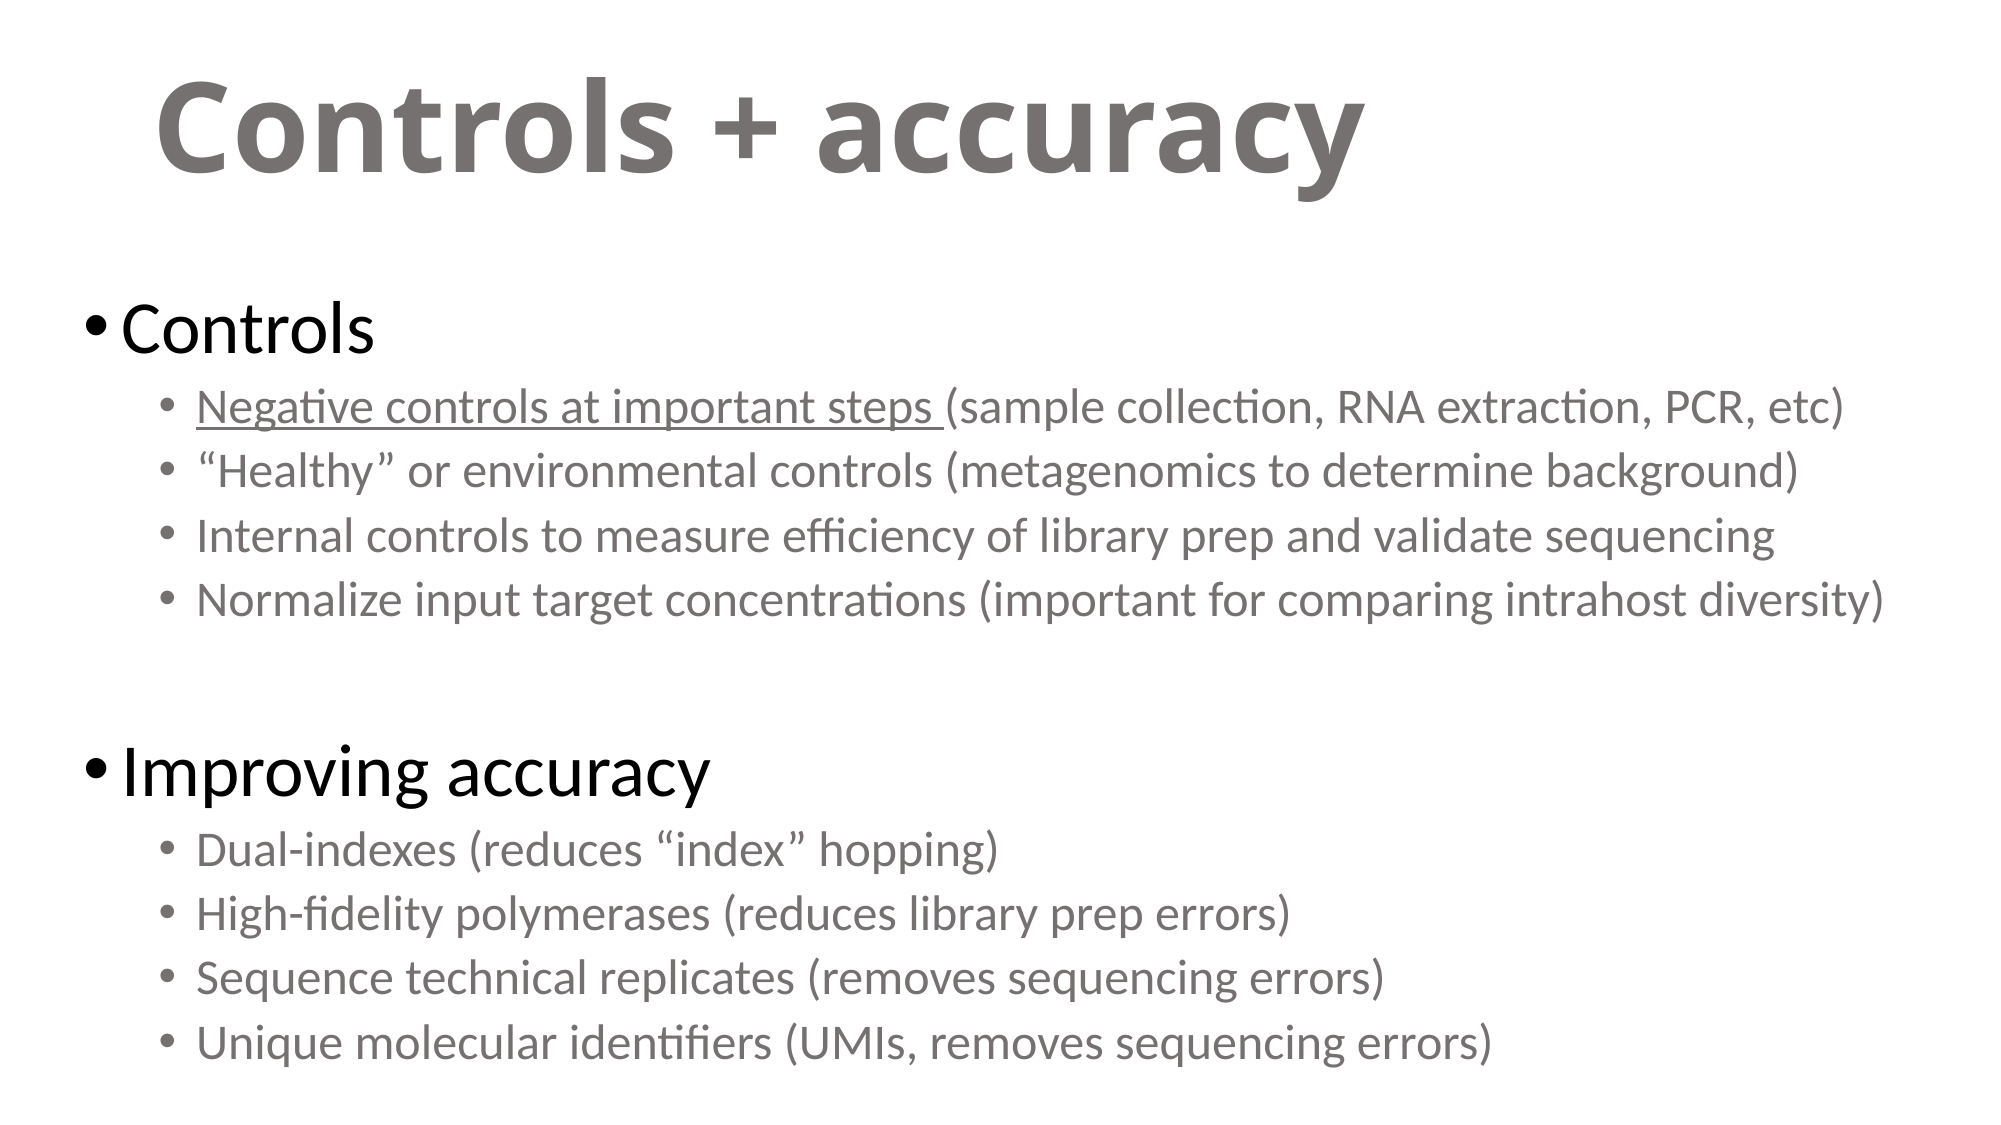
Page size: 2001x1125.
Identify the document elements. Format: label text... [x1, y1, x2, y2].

title Controls + accuracy [137, 59, 1863, 204]
list Controls Negative controls at important steps (sample collection, RNA extraction, PCR, etc) “Healthy” or environmental controls (metagenomics to determine background) Internal controls to measure efficiency of library prep and validate sequencing Normalize input target concentrations (important for comparing intrahost diversity) Improving accuracy Dual-indexes (reduces “index” hopping) High-fidelity polymerases (reduces library prep errors) Sequence technical replicates (removes sequencing errors) Unique molecular identifiers (UMIs, removes sequencing errors) [68, 281, 2000, 1125]
